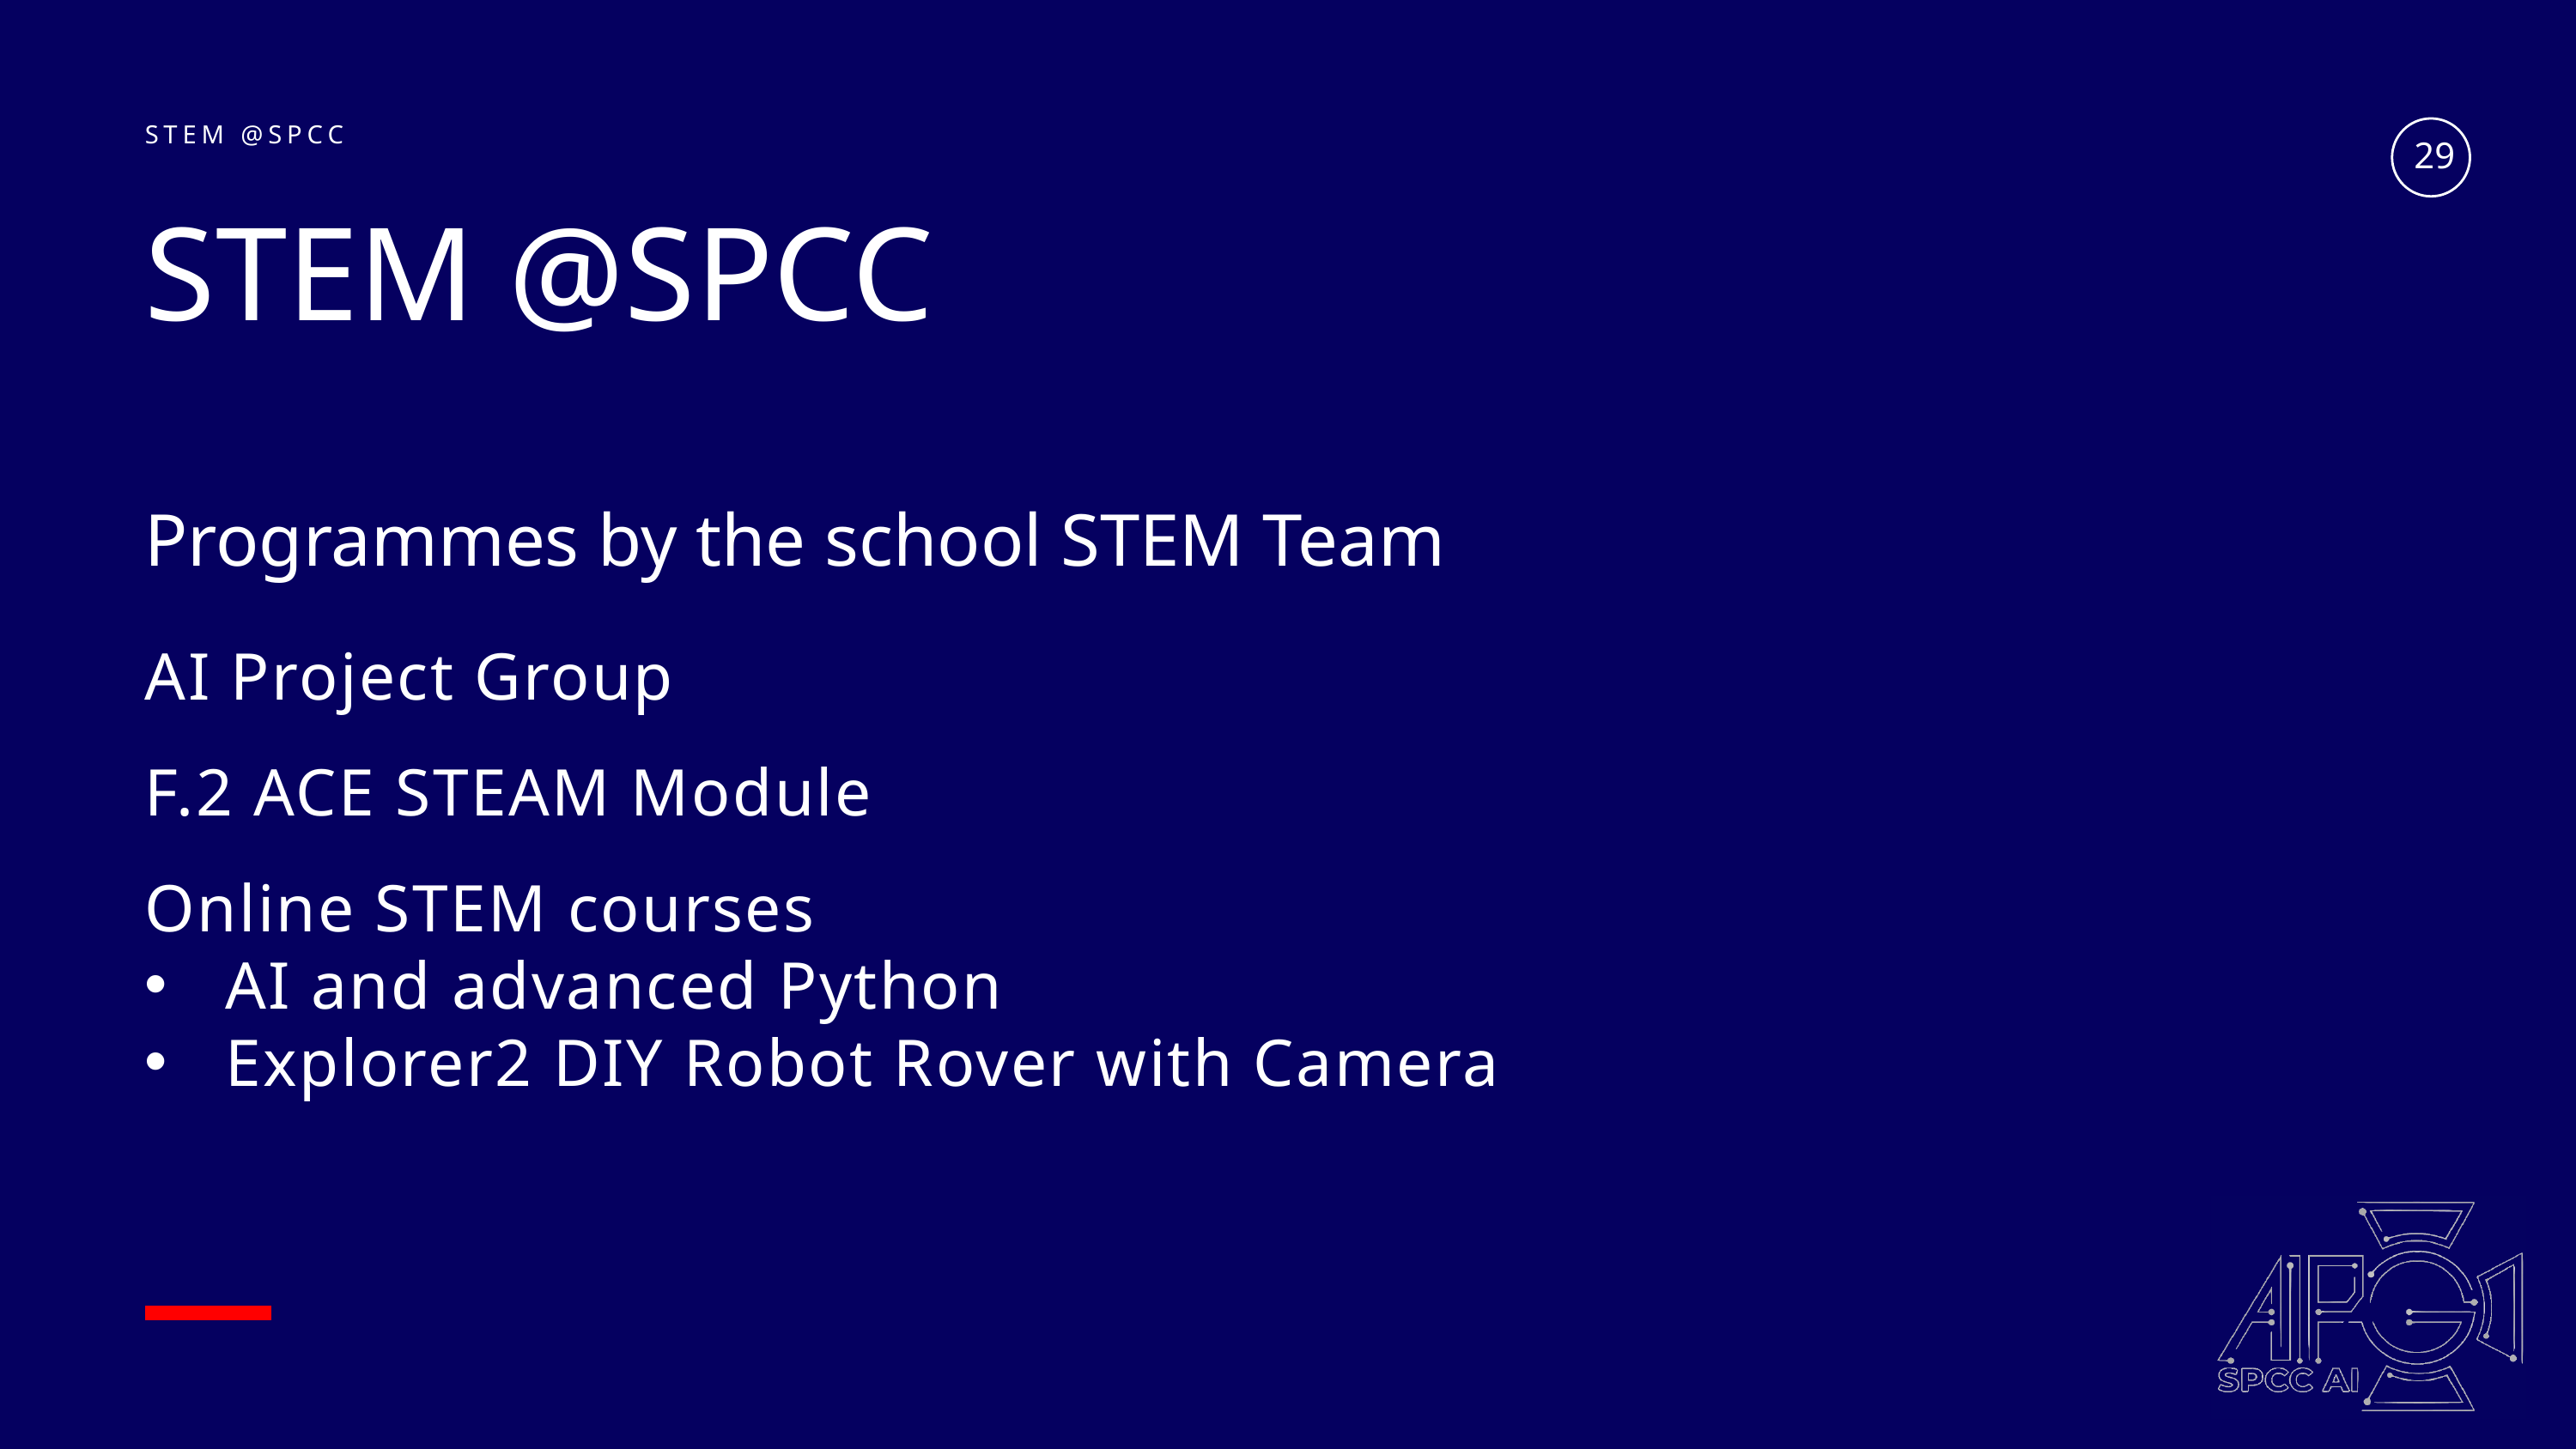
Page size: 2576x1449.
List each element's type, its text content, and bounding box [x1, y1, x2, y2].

slide_number 29 [2313, 101, 2469, 213]
text_box Programmes by the school STEM Team [144, 439, 2366, 581]
text_box AI Project Group F.2 ACE STEAM Module Online STEM courses AI and advanced Python Explorer2 DIY Robot Rover with Camera [144, 597, 1950, 1100]
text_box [144, 1305, 272, 1321]
text_box STEM @SPCC [144, 204, 1313, 348]
text_box STEM @SPCC [144, 112, 547, 149]
